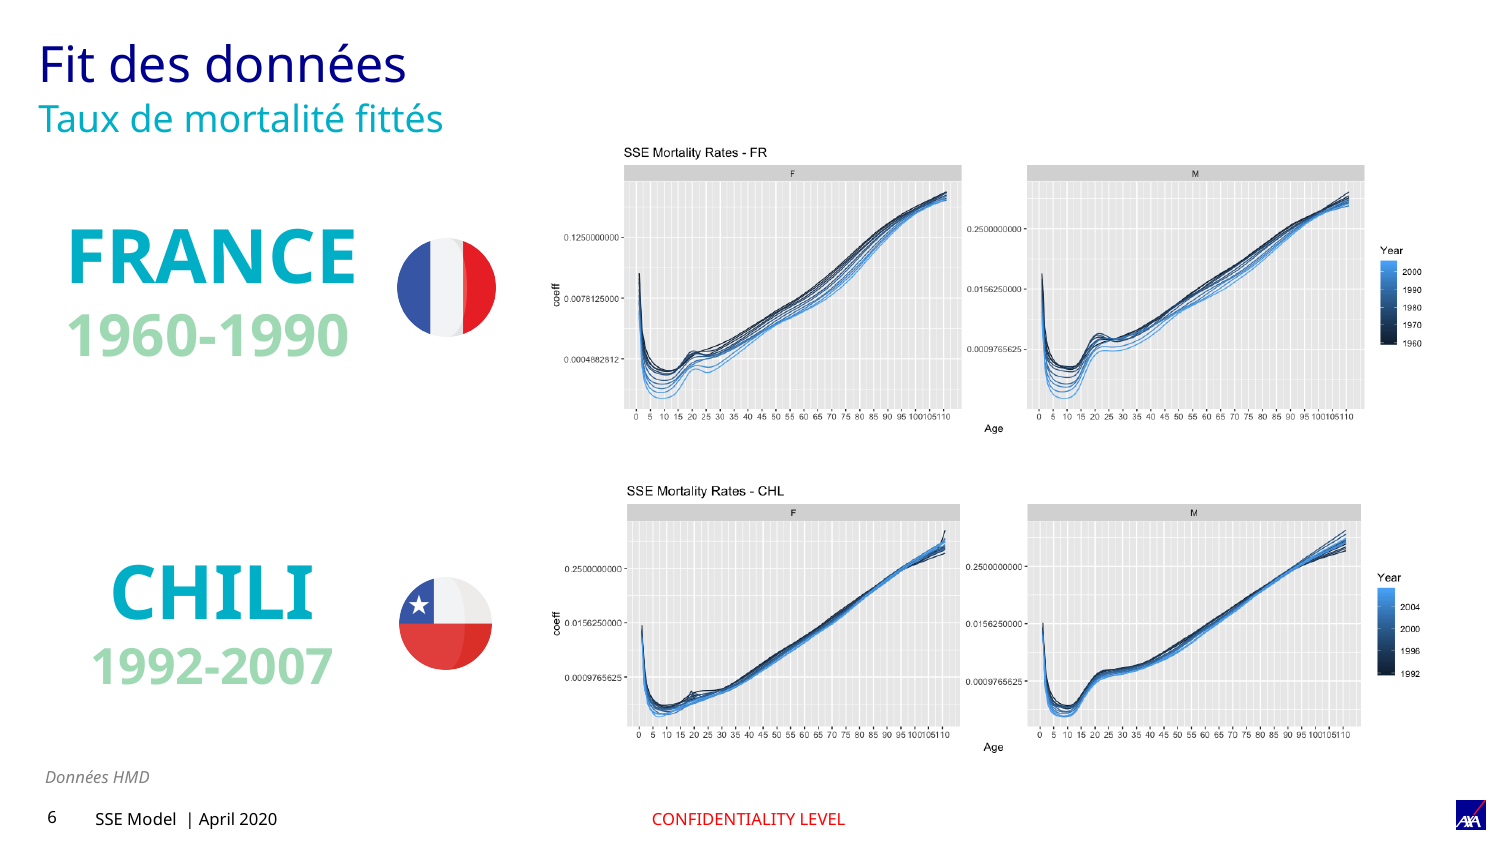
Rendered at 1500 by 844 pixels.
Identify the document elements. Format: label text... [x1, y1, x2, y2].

title Fit des données [38, 33, 1486, 92]
list Taux de mortalité fittés [38, 93, 1486, 141]
picture [397, 238, 496, 337]
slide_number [82, 804, 446, 834]
text_box FRANCE 1960-1990 [65, 208, 359, 369]
picture [546, 142, 1432, 439]
picture [546, 480, 1431, 758]
footer CONFIDENTIALITY LEVEL [545, 804, 952, 834]
text_box Données HMD [45, 766, 151, 787]
picture [398, 576, 492, 670]
picture [1456, 800, 1486, 830]
text_box CHILI 1992-2007 [90, 544, 335, 695]
